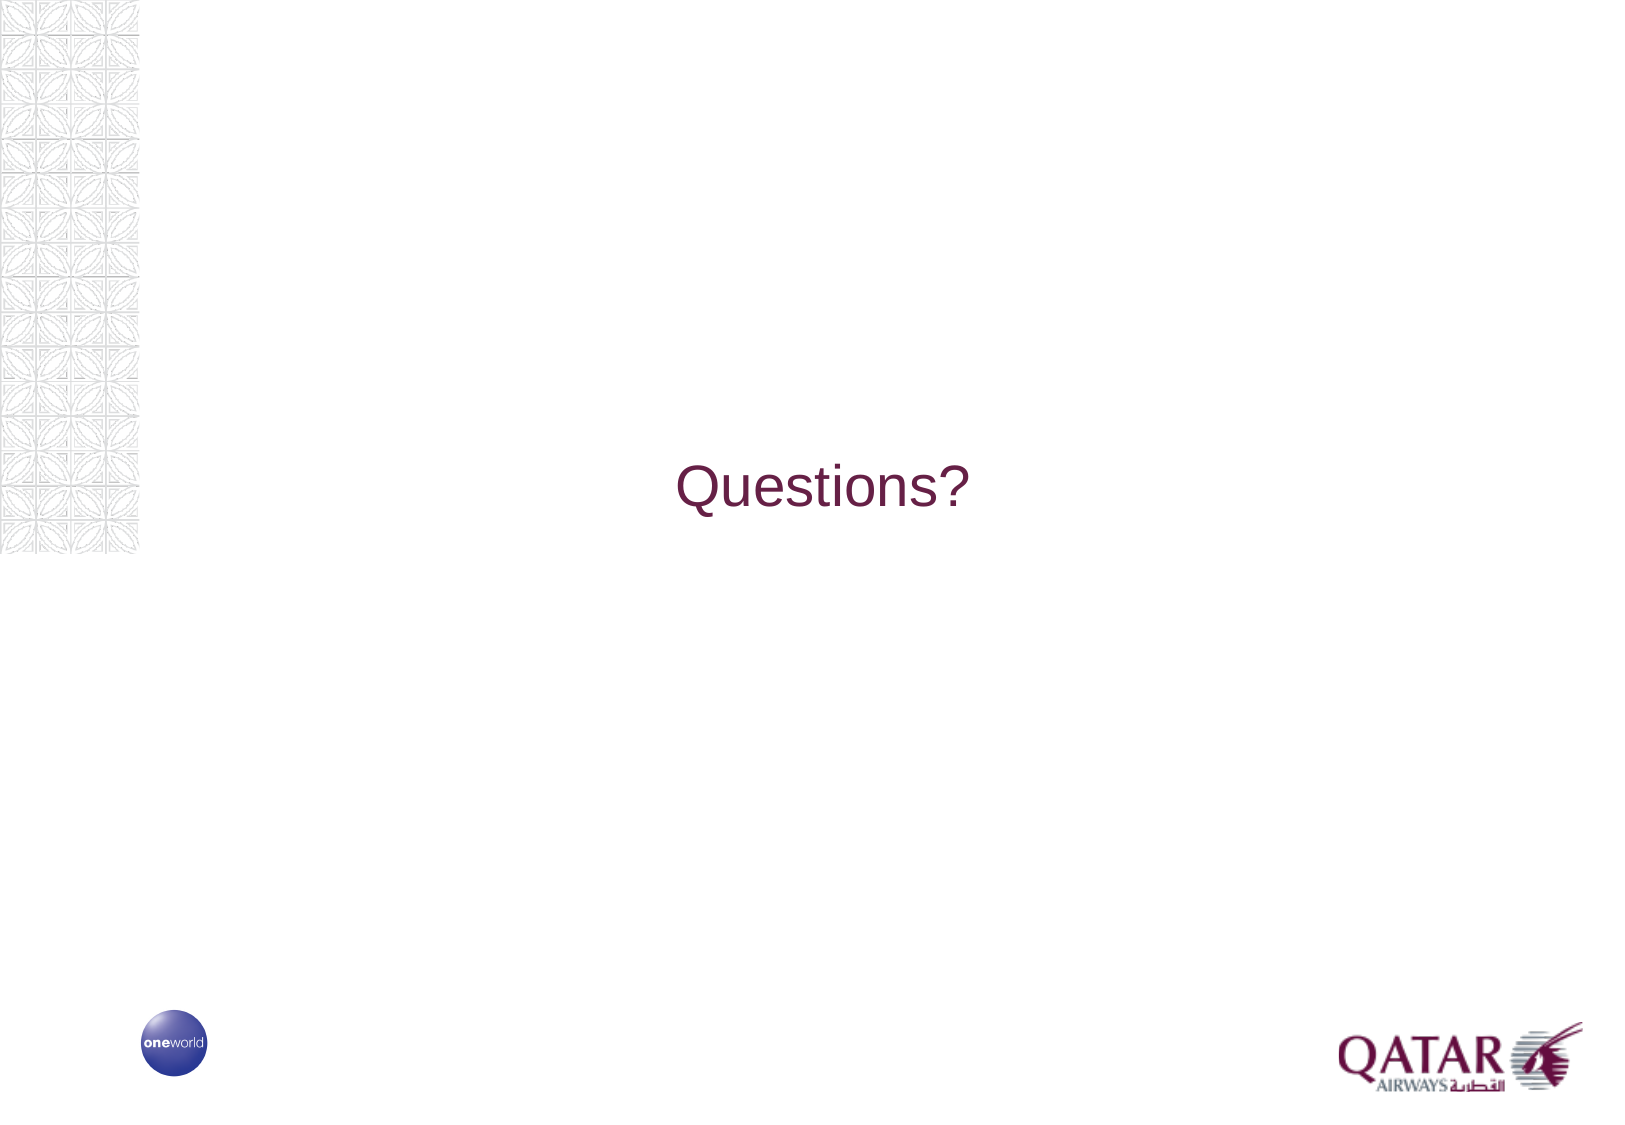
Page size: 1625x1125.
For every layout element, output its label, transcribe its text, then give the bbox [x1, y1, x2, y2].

text_box Questions? [185, 440, 1461, 554]
picture [139, 1008, 209, 1078]
picture [1338, 1022, 1583, 1092]
picture [0, 0, 140, 554]
